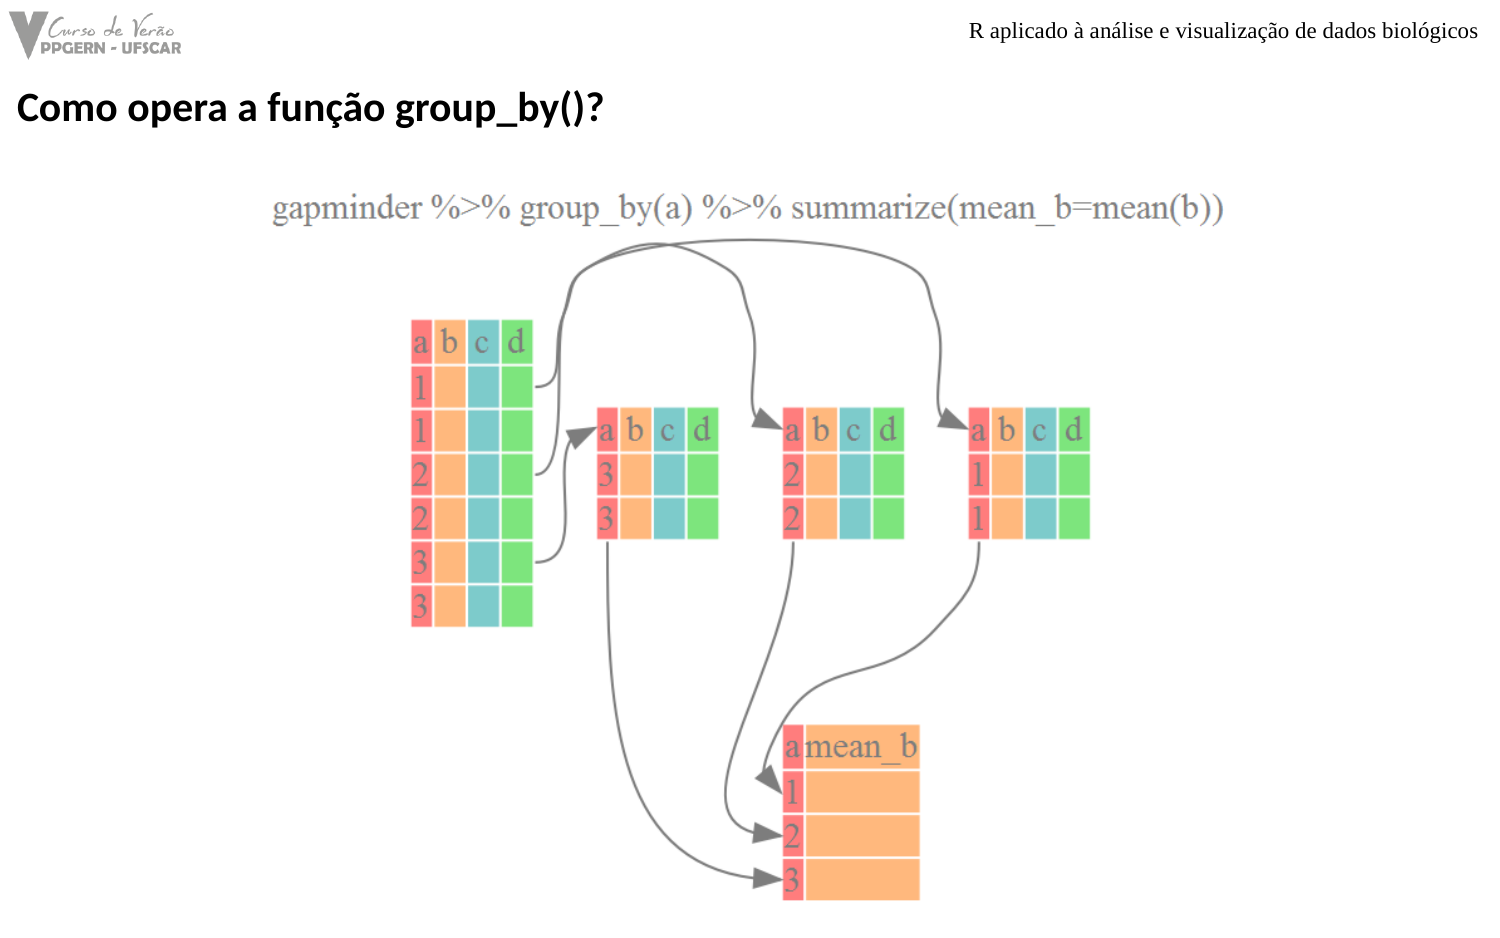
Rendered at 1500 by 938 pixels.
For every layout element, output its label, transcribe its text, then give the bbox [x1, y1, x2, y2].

picture [261, 171, 1238, 913]
text_box Como opera a função group_by()? [2, 72, 1500, 151]
text_box R aplicado à análise e visualização de dados biológicos [608, 8, 1494, 51]
picture [5, 7, 183, 64]
